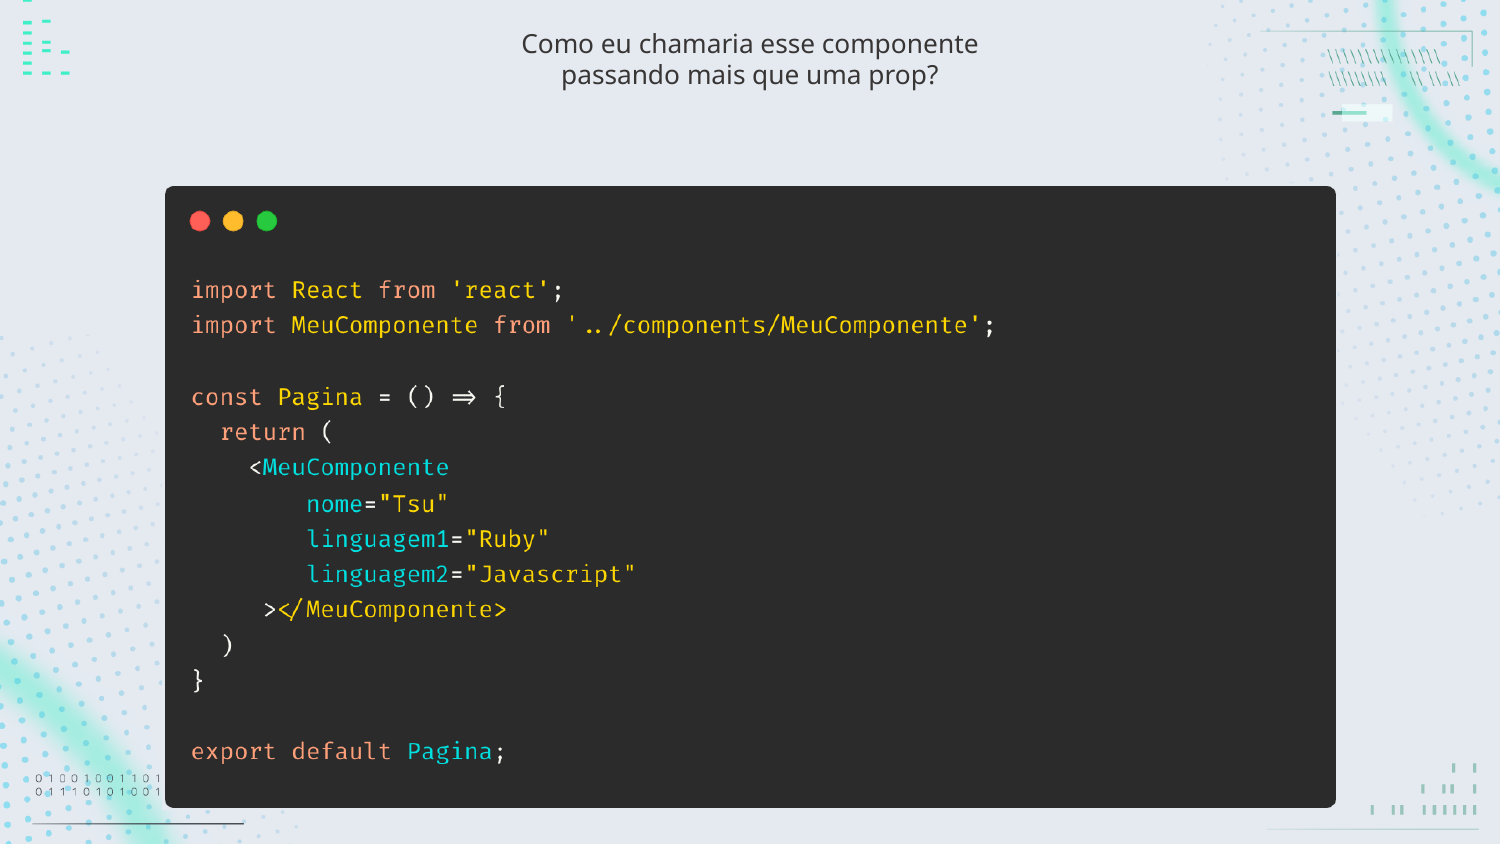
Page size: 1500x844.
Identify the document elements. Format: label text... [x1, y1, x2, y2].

picture [0, 0, 1500, 844]
title Como eu chamaria esse componente passando mais que uma prop? [51, 12, 1449, 107]
